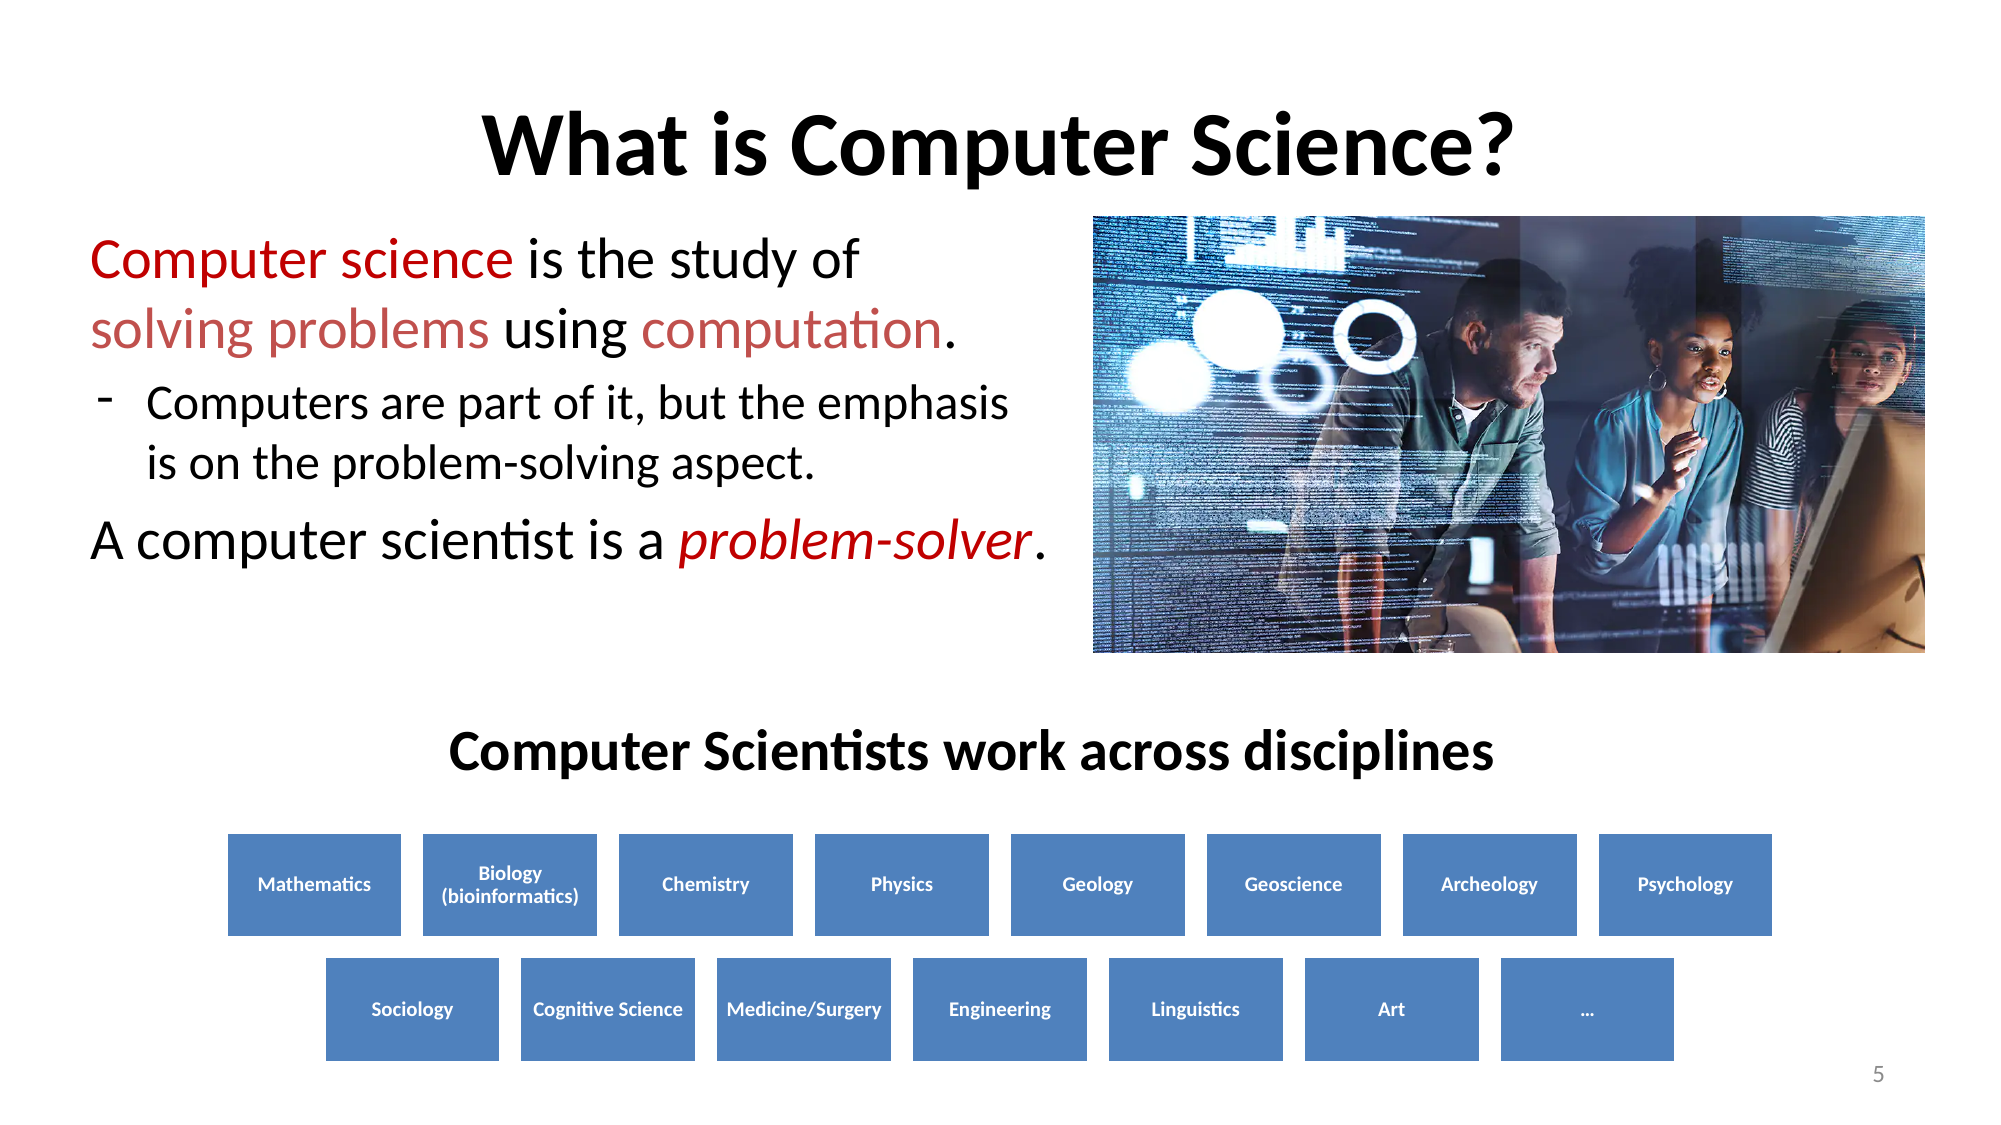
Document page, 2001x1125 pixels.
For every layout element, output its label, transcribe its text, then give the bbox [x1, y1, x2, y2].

text_box Computer Scientists work across disciplines [224, 652, 1720, 774]
list Computer science is the study of solving problems using computation. Computers are part of it, but the emphasis is on the problem-solving aspect. A computer scientist is a problem-solver. [75, 212, 1713, 825]
title What is Computer Science? [99, 45, 1900, 214]
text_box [224, 774, 1776, 1121]
picture [1093, 215, 1926, 653]
slide_number 5 [1782, 1042, 1900, 1103]
